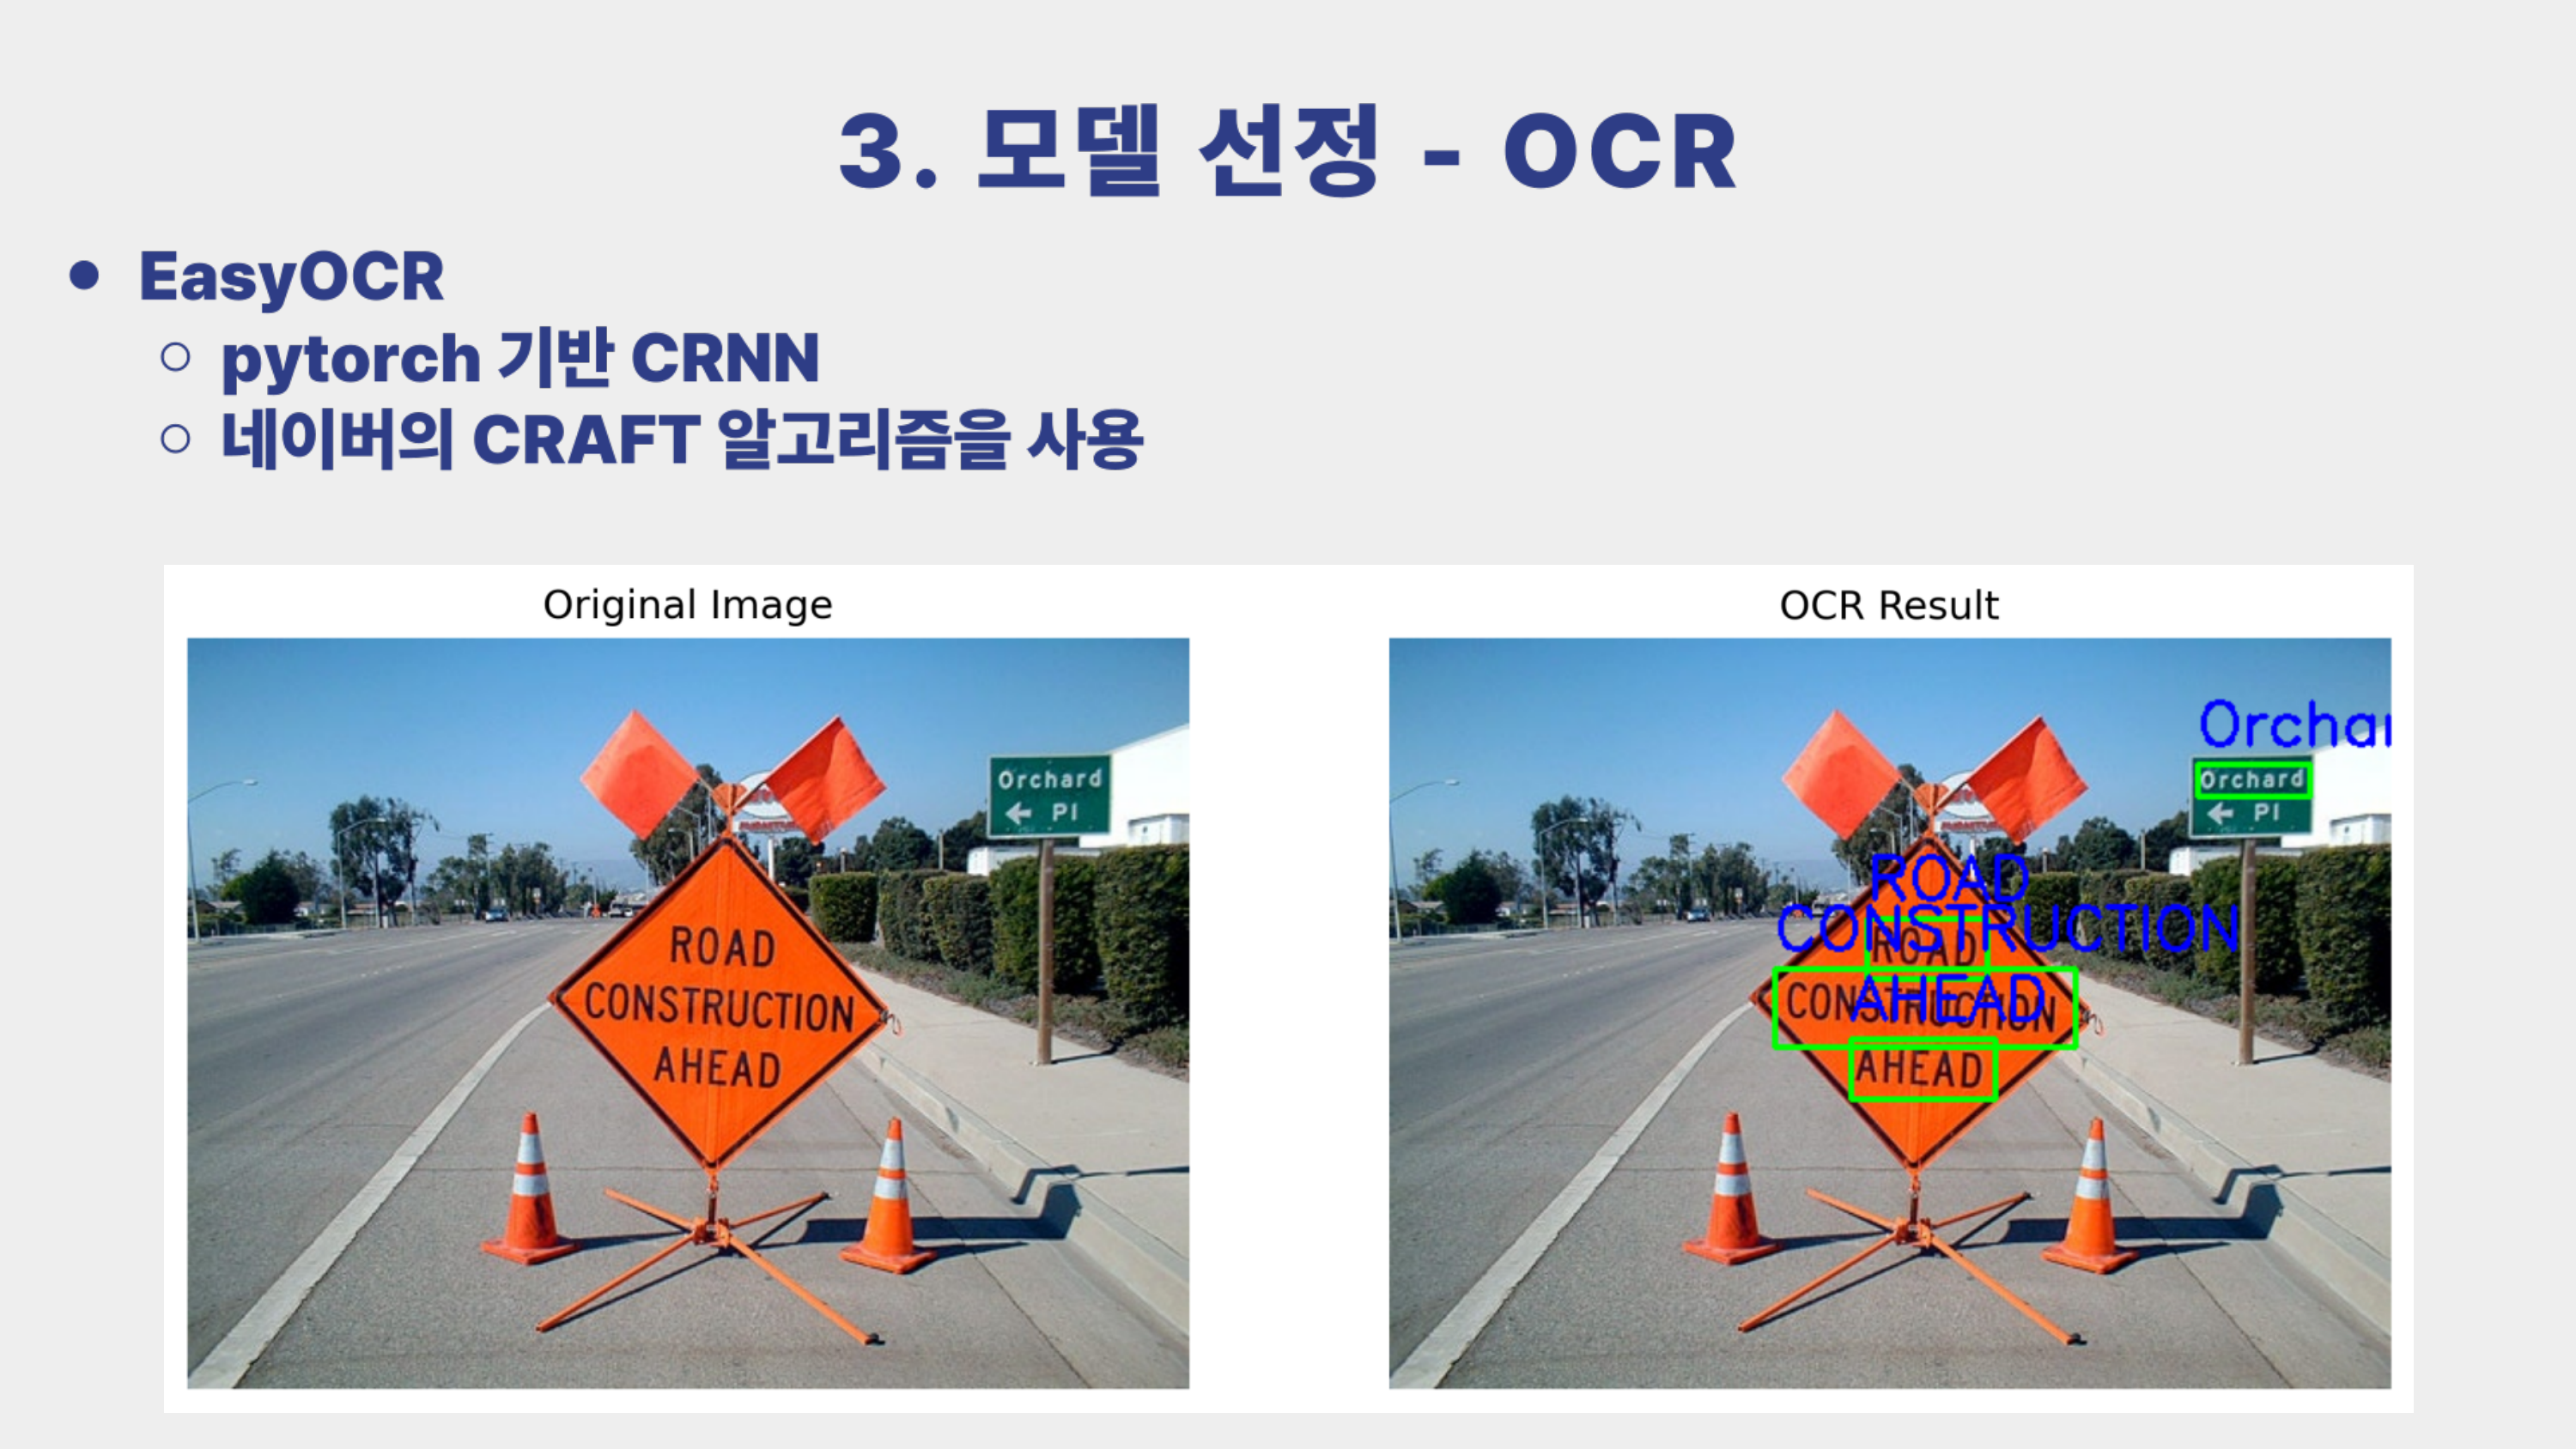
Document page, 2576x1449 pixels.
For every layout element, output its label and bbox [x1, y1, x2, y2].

picture [164, 565, 2414, 1414]
picture [0, 35, 2576, 564]
